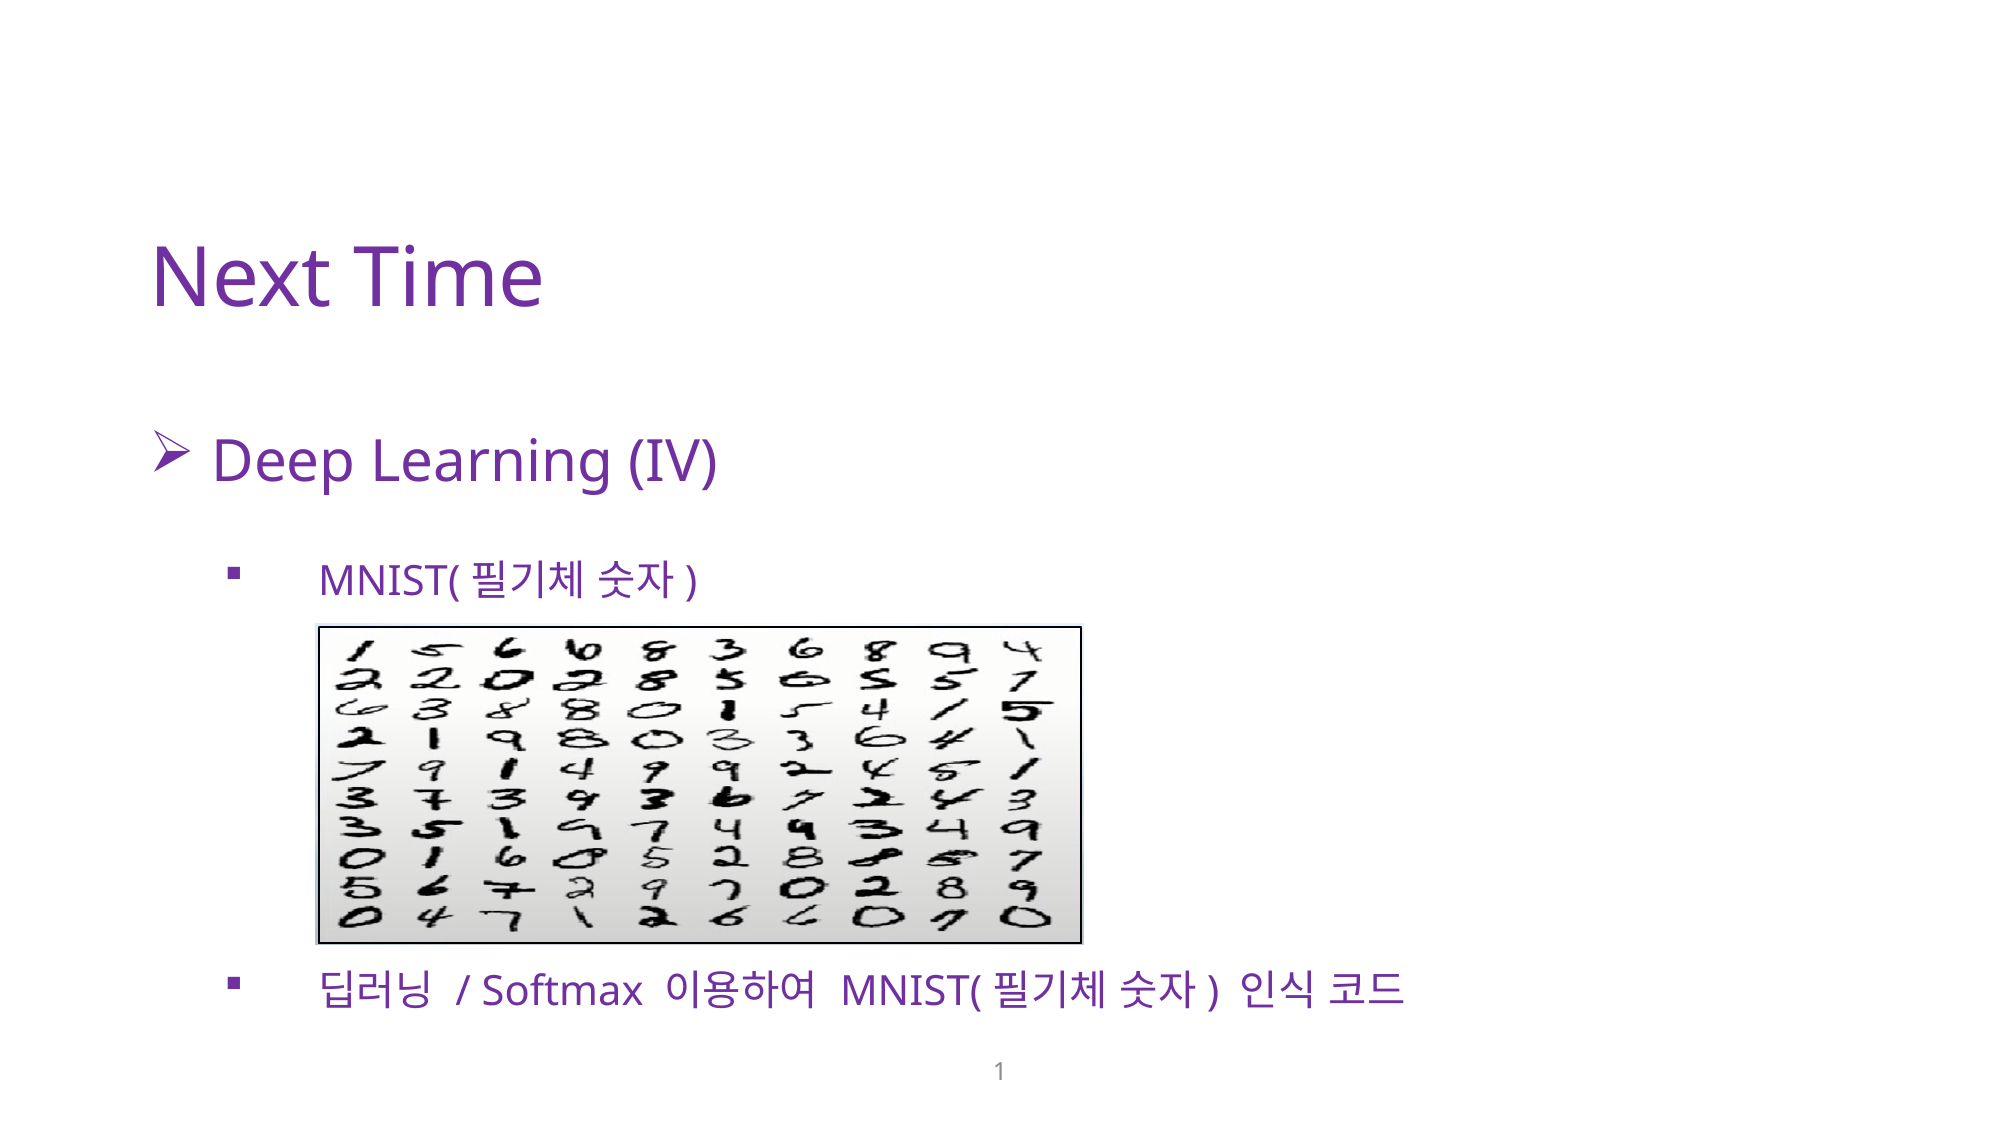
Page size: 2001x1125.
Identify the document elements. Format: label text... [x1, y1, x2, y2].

footer 1 [662, 1042, 1338, 1103]
text_box Next Time Deep Learning (IV) MNIST(필기체 숫자) 딥러닝 / Softmax 이용하여 MNIST(필기체 숫자) 인식 코드 [134, 116, 1692, 1021]
picture [315, 623, 1084, 945]
